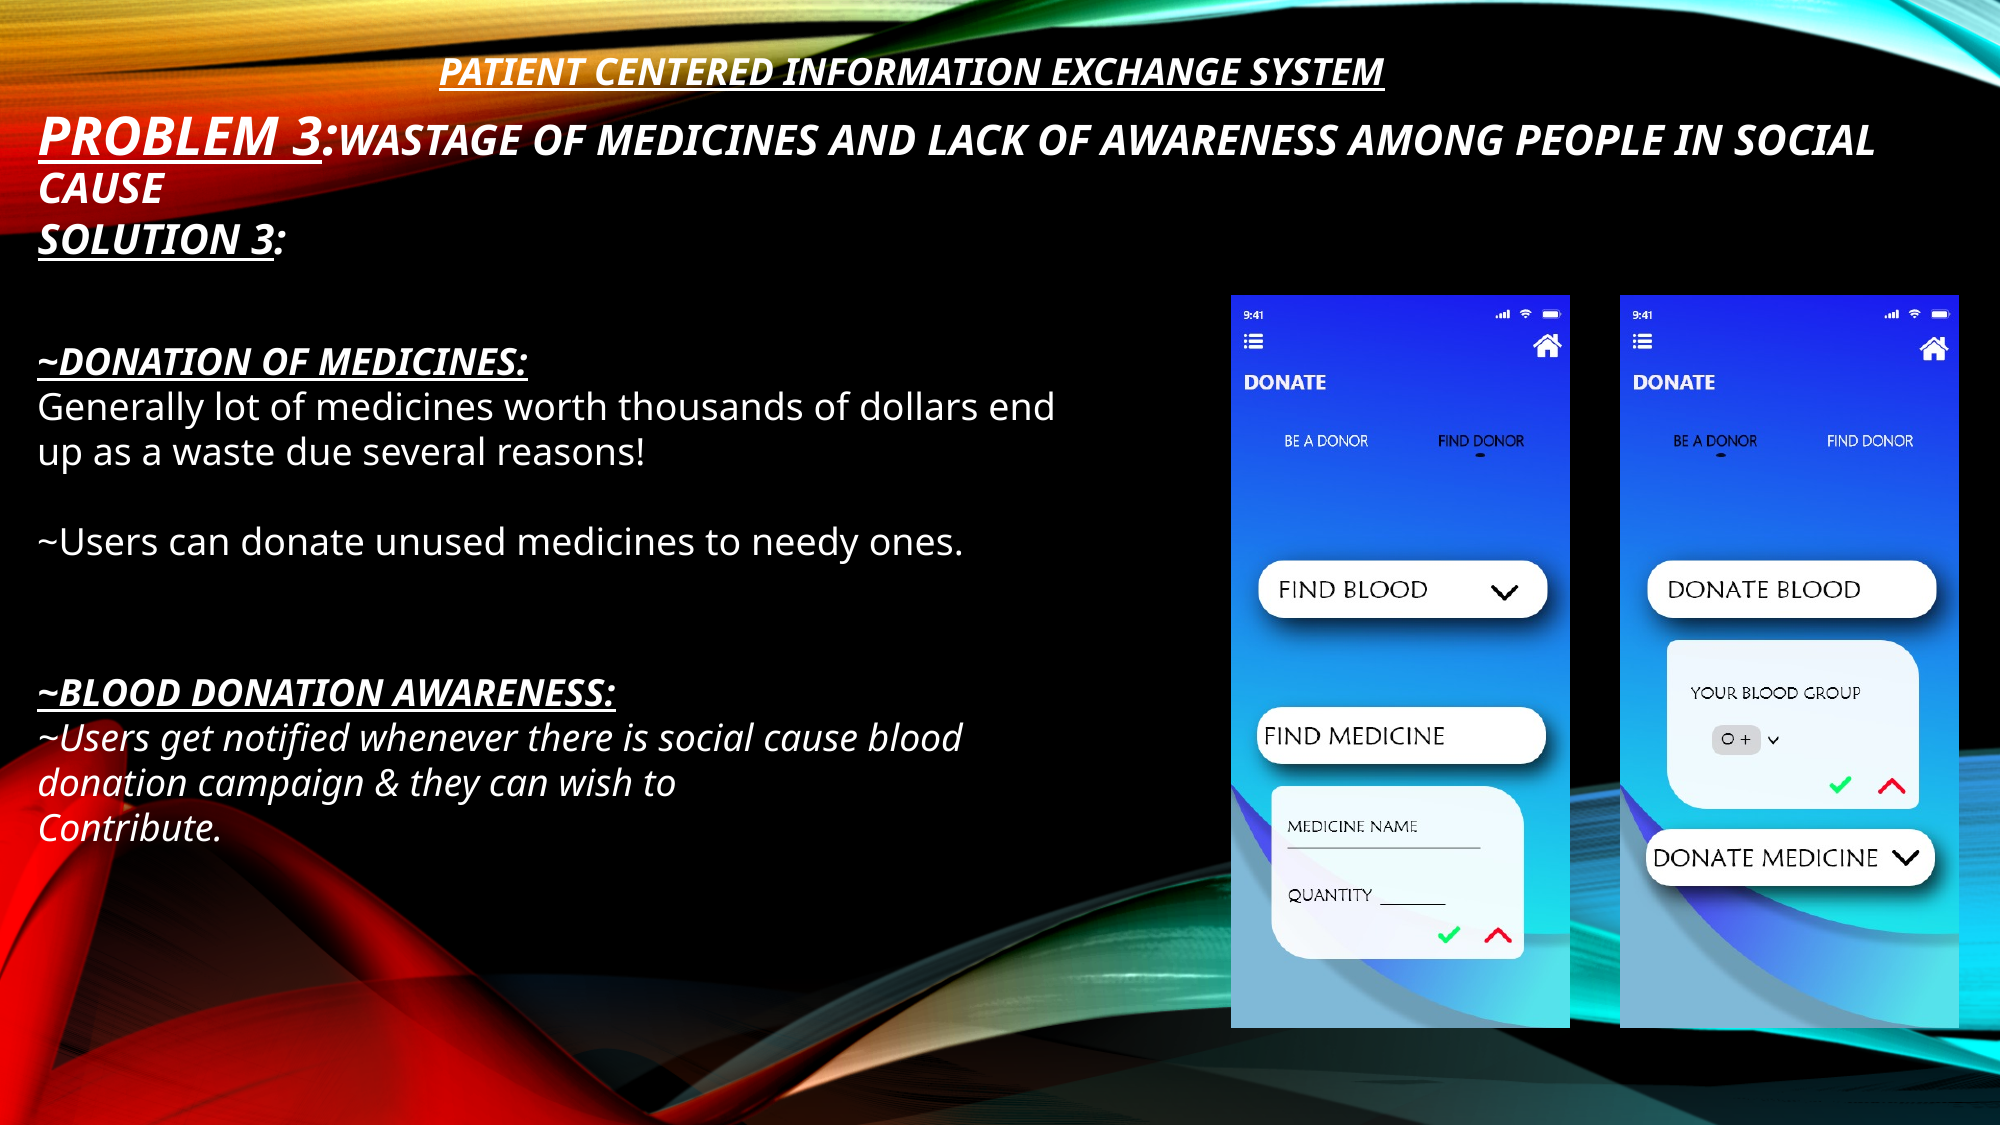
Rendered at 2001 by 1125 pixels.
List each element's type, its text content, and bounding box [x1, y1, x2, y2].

text_box ~DONATION OF MEDICINES: Generally lot of medicines worth thousands of dollars end up as a waste due several reasons! ~Users can donate unused medicines to needy ones. [22, 330, 1100, 571]
subtitle SOLUTION 3: [22, 211, 335, 281]
picture [0, 295, 2000, 1125]
picture [0, 0, 2000, 237]
text_box PATIENT CENTERED INFORMATION EXCHANGE SYSTEM [424, 40, 1424, 101]
title PROBLEM 3:wastage of medicines and lack of awareness among people in social cause [22, 101, 1978, 221]
text_box ~BLOOD DONATION AWARENESS: ~Users get notified whenever there is social cause blood donation campaign & they can wish to Contribute. [22, 661, 1023, 857]
